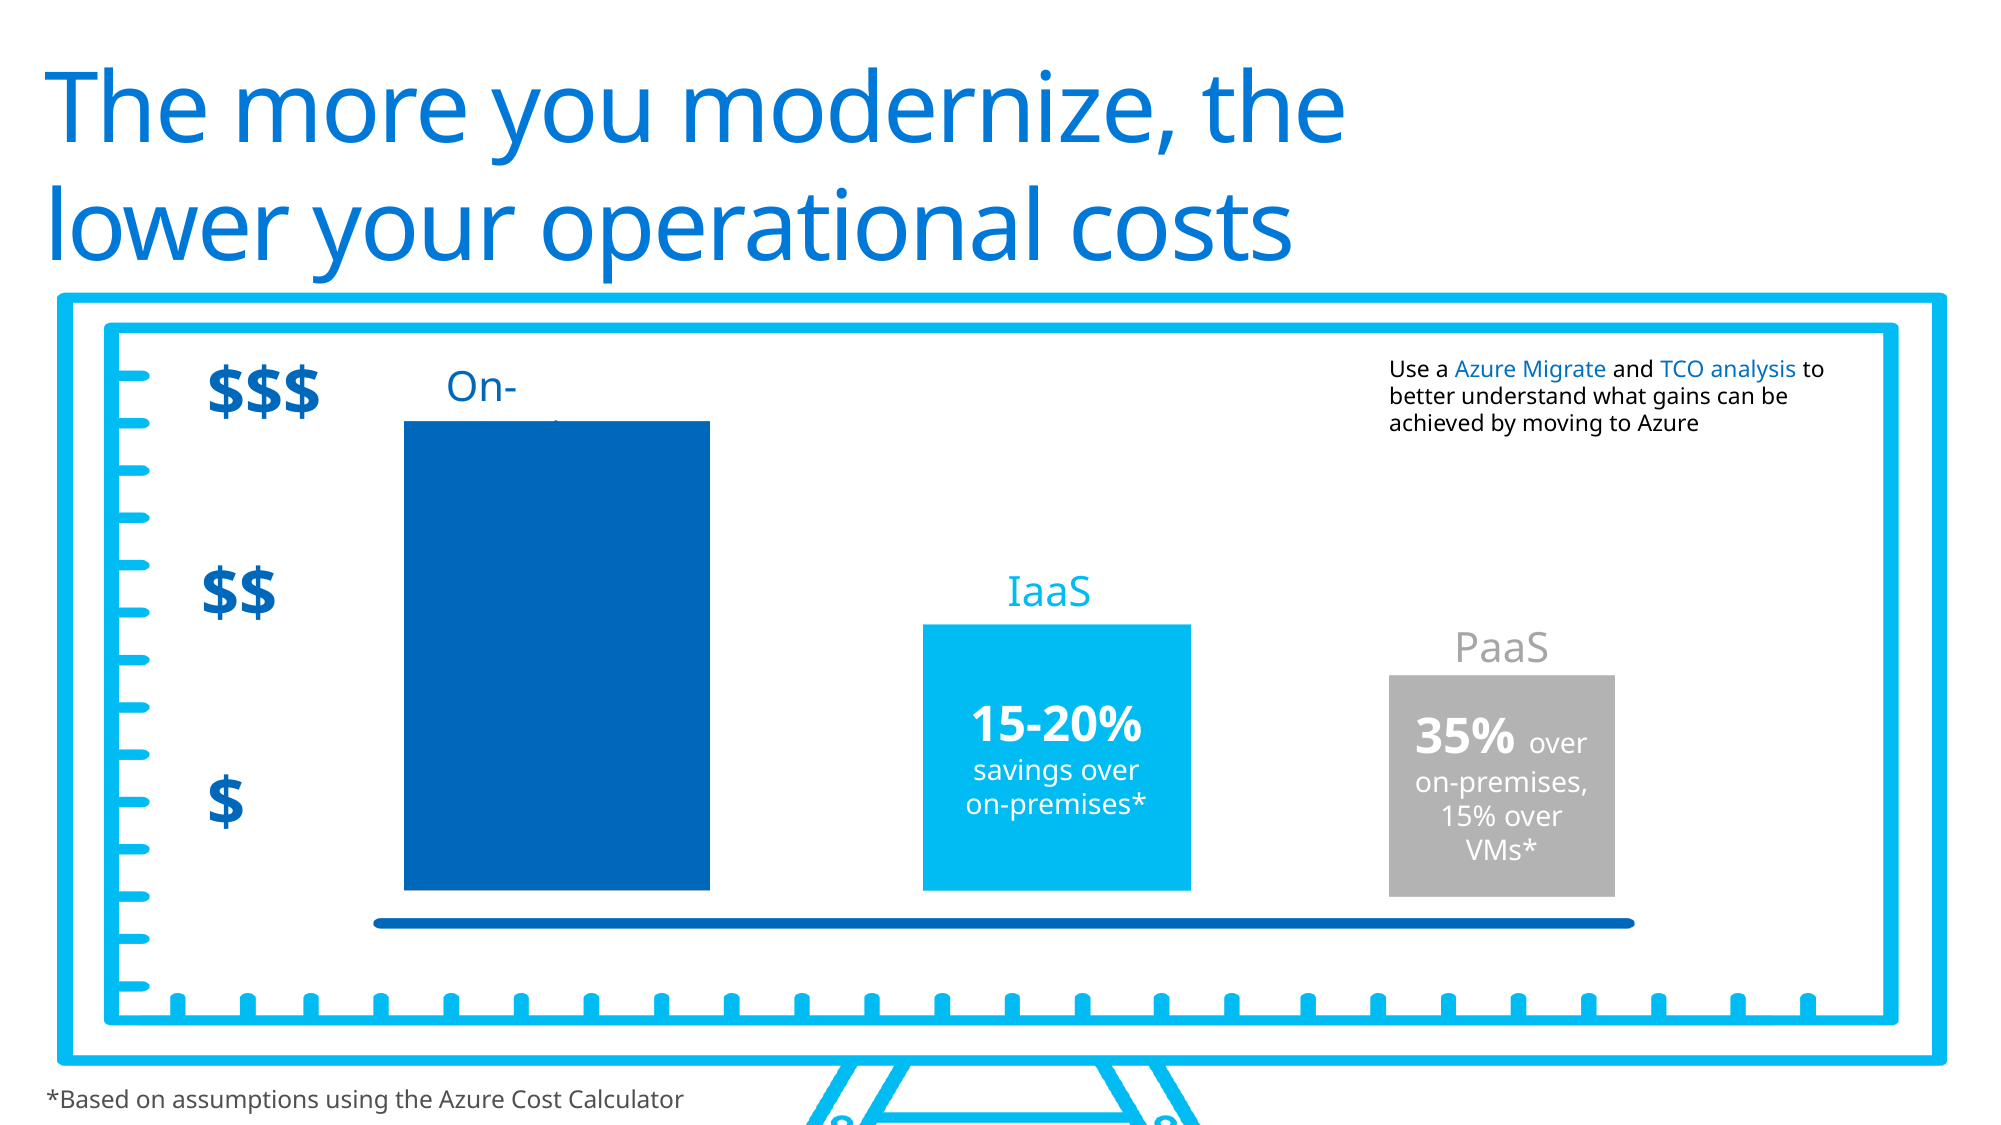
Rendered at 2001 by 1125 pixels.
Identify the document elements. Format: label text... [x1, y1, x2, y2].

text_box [57, 292, 1947, 1125]
picture [1114, 768, 1126, 779]
picture [1001, 706, 1023, 741]
picture [404, 420, 710, 891]
picture [1040, 800, 1052, 812]
picture [1012, 799, 1016, 820]
picture [1072, 706, 1096, 741]
picture [1388, 674, 1615, 897]
picture [1100, 706, 1116, 727]
picture [985, 800, 989, 813]
picture [1021, 800, 1025, 813]
text_box *Based on assumptions using the Azure Cost Calculator [31, 1077, 57, 1122]
picture [996, 767, 1000, 779]
picture [1104, 802, 1115, 811]
picture [1072, 799, 1078, 813]
picture [1125, 720, 1140, 741]
picture [1109, 706, 1131, 740]
picture [1045, 706, 1068, 740]
picture [1028, 725, 1040, 730]
picture [975, 706, 990, 740]
title The more you modernize, the lower your operational costs [44, 29, 1609, 305]
